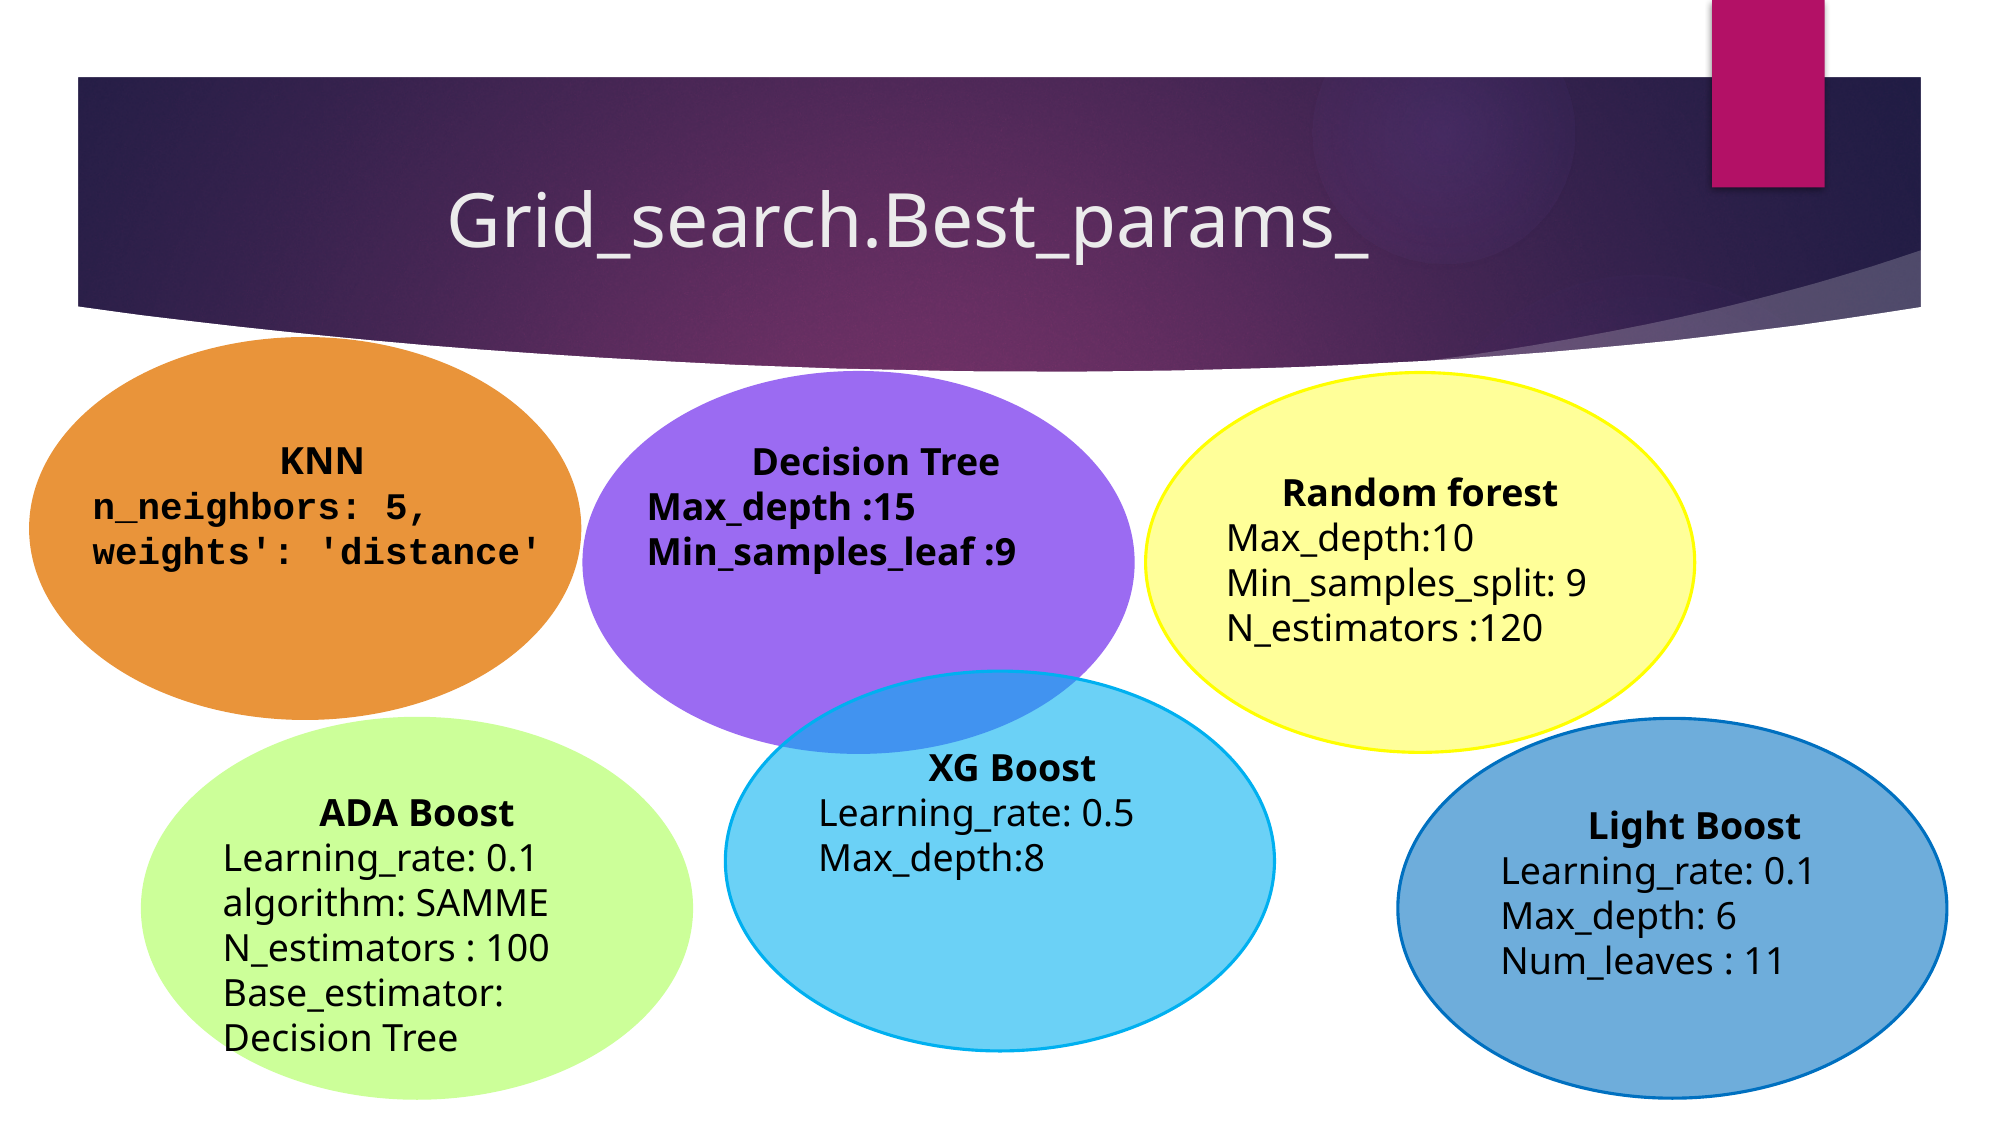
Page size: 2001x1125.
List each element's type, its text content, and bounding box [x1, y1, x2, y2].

text_box [1144, 370, 1697, 688]
text_box ADA Boost Learning_rate: 0.1 algorithm: SAMME N_estimators : 100 Base_estimator: Decision Tree [207, 781, 627, 1112]
title Grid_search.Best_params_ [189, 159, 1627, 276]
text_box [29, 336, 544, 720]
text_box [210, 716, 624, 781]
text_box Decision Tree Max_depth :15 Min_samples_leaf :9 [631, 430, 1121, 581]
text_box [627, 783, 694, 1033]
text_box [1904, 804, 1949, 1013]
text_box [140, 783, 207, 1033]
text_box [1229, 701, 1611, 754]
text_box Light Boost Learning_rate: 0.1 Max_depth: 6 Num_leaves : 11 [1485, 794, 1904, 1035]
text_box [1396, 716, 1894, 1100]
text_box XG Boost Learning_rate: 0.5 Max_depth:8 [803, 737, 1222, 932]
text_box KNN n_neighbors: 5, weights': 'distance' [77, 430, 567, 625]
text_box [567, 467, 582, 590]
text_box [723, 669, 1277, 1053]
text_box [582, 453, 1135, 746]
text_box Random forest Max_depth:10 Min_samples_split: 9 N_estimators :120 [1211, 461, 1630, 701]
text_box [659, 370, 1058, 430]
